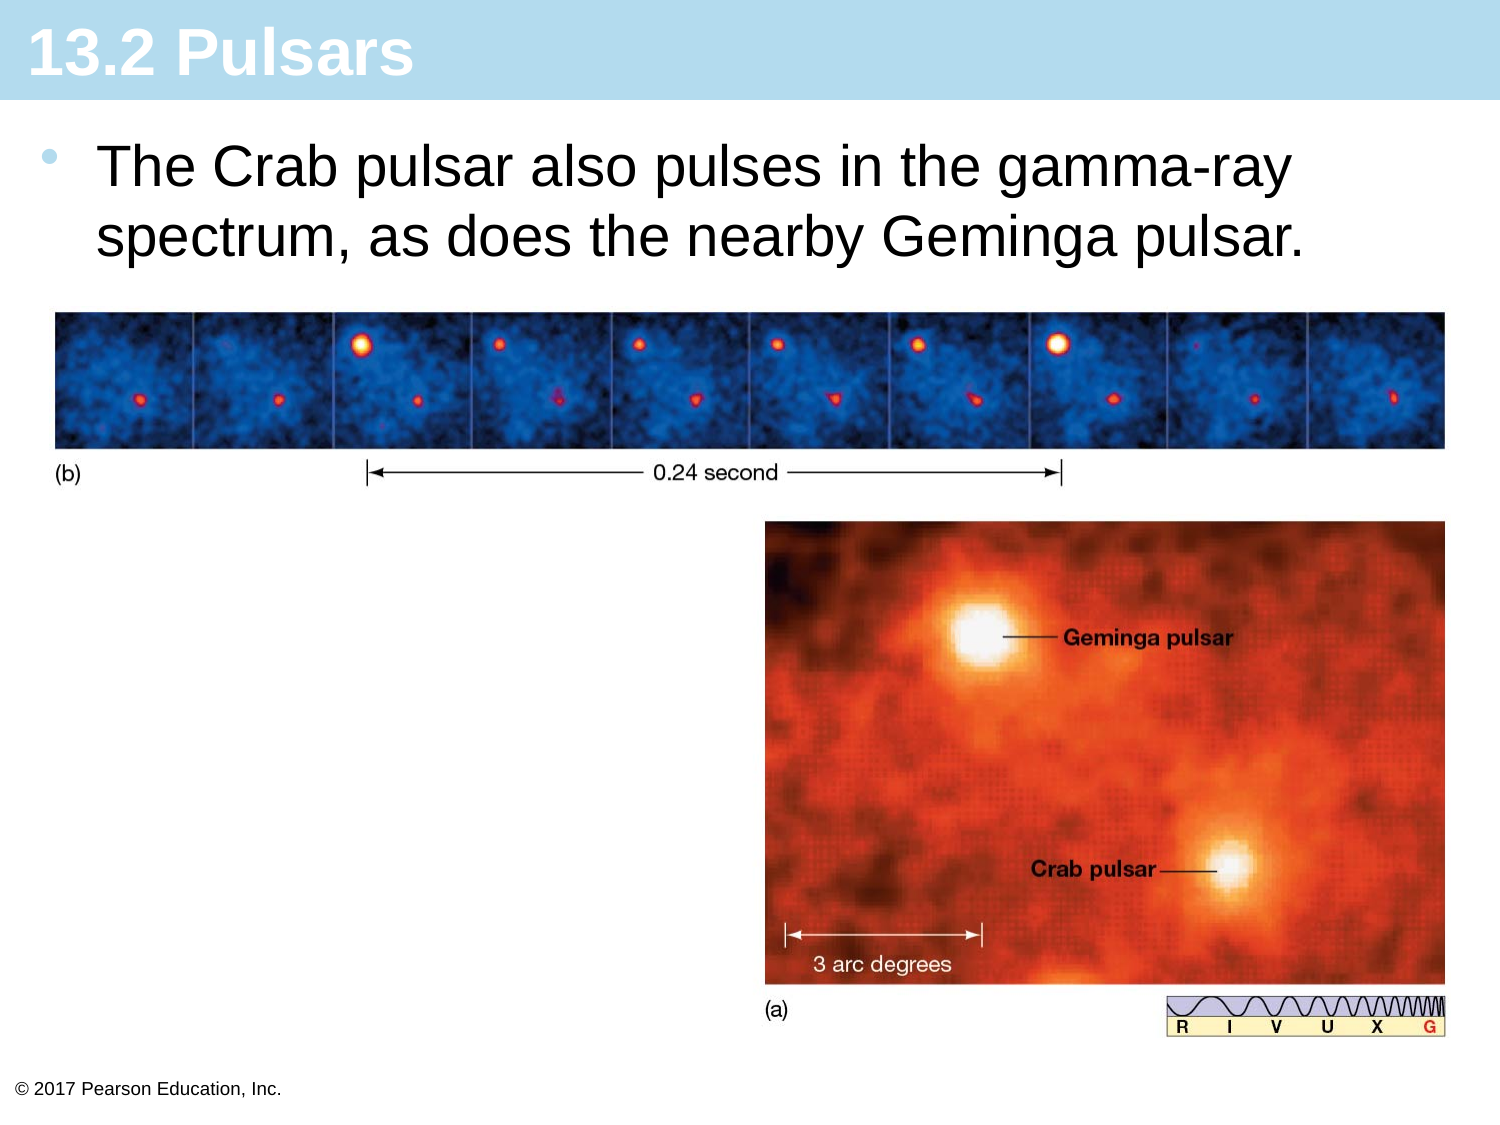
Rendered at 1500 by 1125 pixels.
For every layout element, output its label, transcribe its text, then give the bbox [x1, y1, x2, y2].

title 13.2 Pulsars [12, 2, 1475, 96]
list The Crab pulsar also pulses in the gamma-ray spectrum, as does the nearby Geminga pulsar. [24, 120, 1475, 1046]
picture [48, 306, 1452, 1038]
footer © 2017 Pearson Education, Inc. [0, 1049, 476, 1125]
